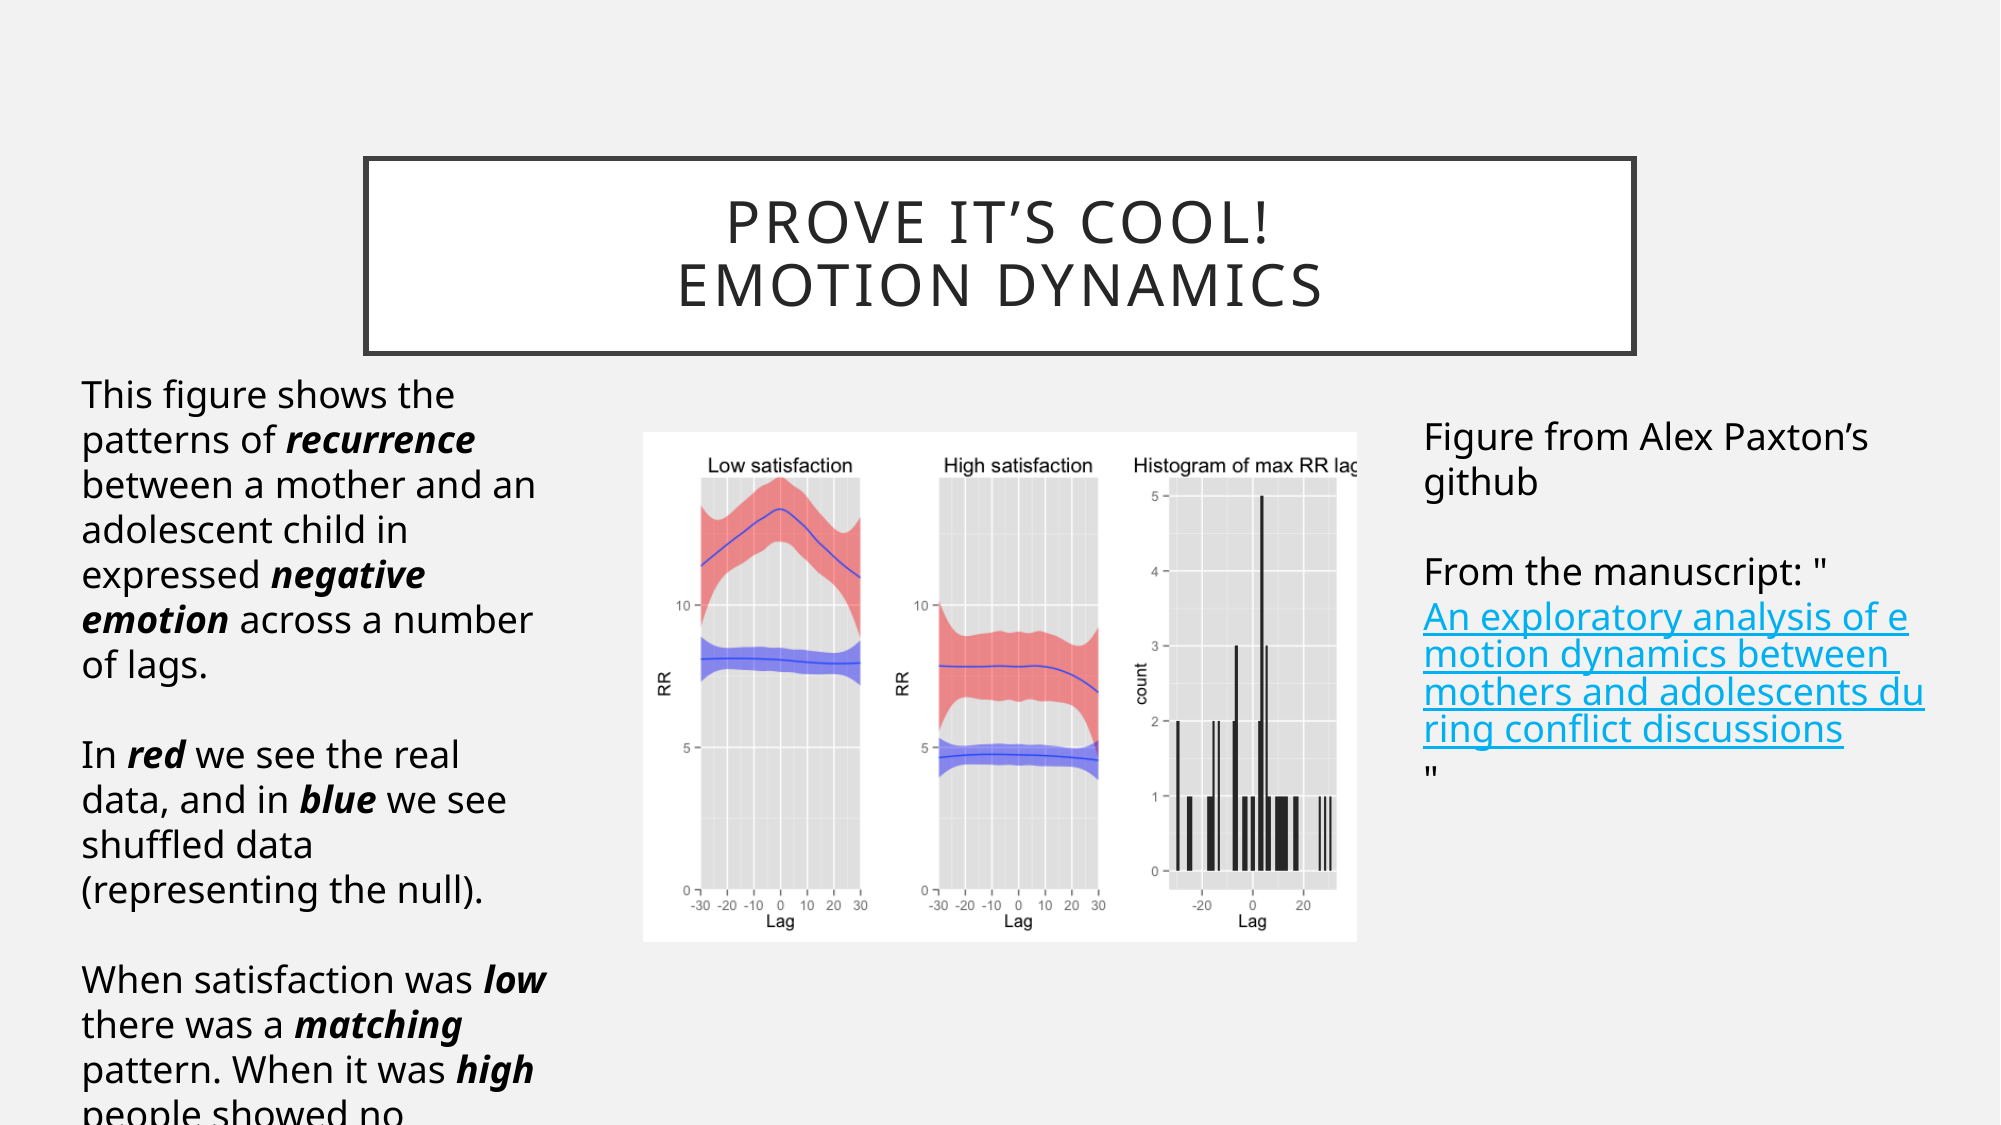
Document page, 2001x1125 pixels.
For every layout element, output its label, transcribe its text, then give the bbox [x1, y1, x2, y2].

title Prove It’s Cool! Emotion Dynamics [363, 156, 1637, 356]
text_box Figure from Alex Paxton’s github From the manuscript: "An exploratory analysis of emotion dynamics between mothers and adolescents during conflict discussions" [1408, 405, 1946, 697]
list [643, 432, 1357, 942]
text_box This figure shows the patterns of recurrence between a mother and an adolescent child in expressed negative emotion across a number of lags. In red we see the real data, and in blue we see shuffled data (representing the null). When satisfaction was low there was a matching pattern. When it was high people showed no matching. [66, 364, 564, 1125]
